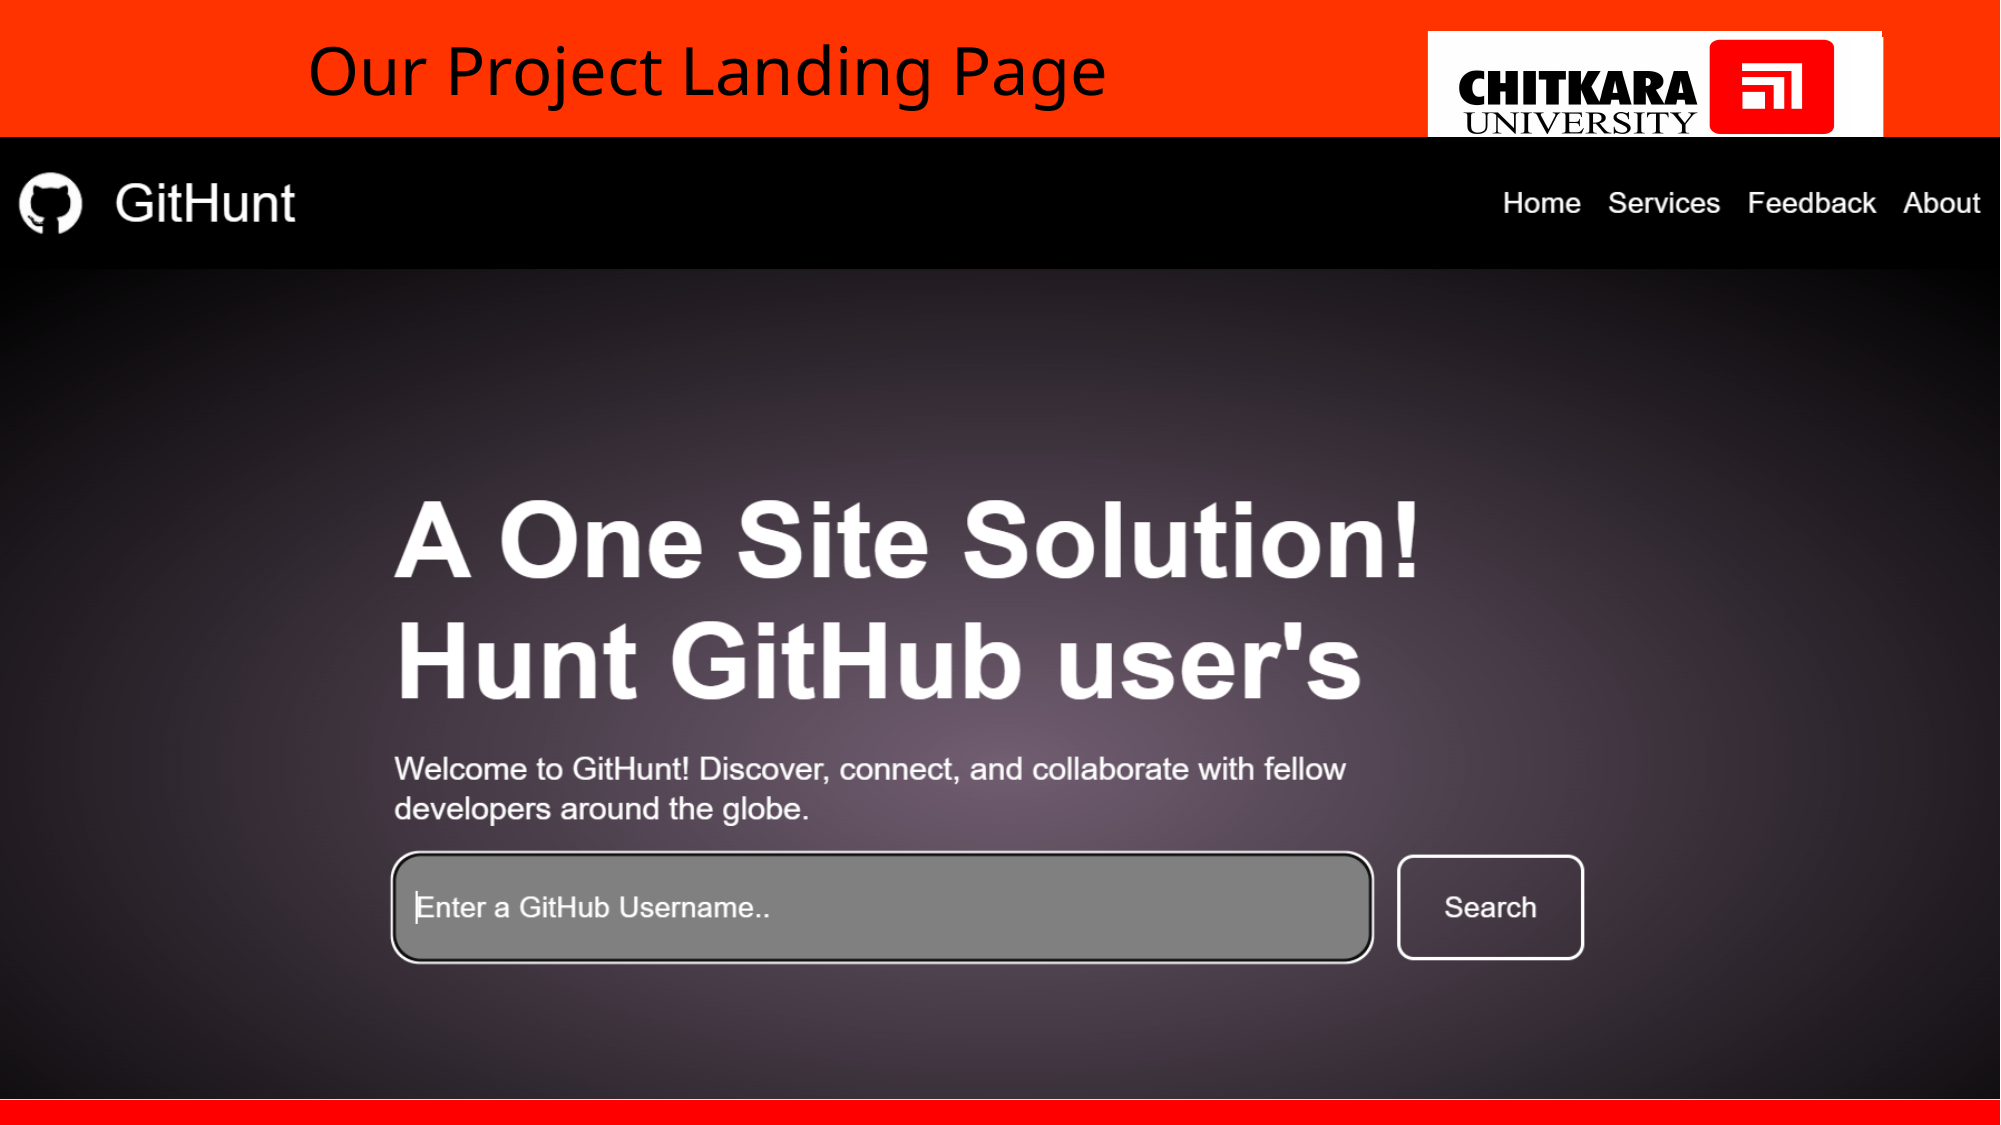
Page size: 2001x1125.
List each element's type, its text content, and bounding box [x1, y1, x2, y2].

title Our Project Landing Page [0, 0, 1417, 136]
picture [0, 37, 2000, 1100]
